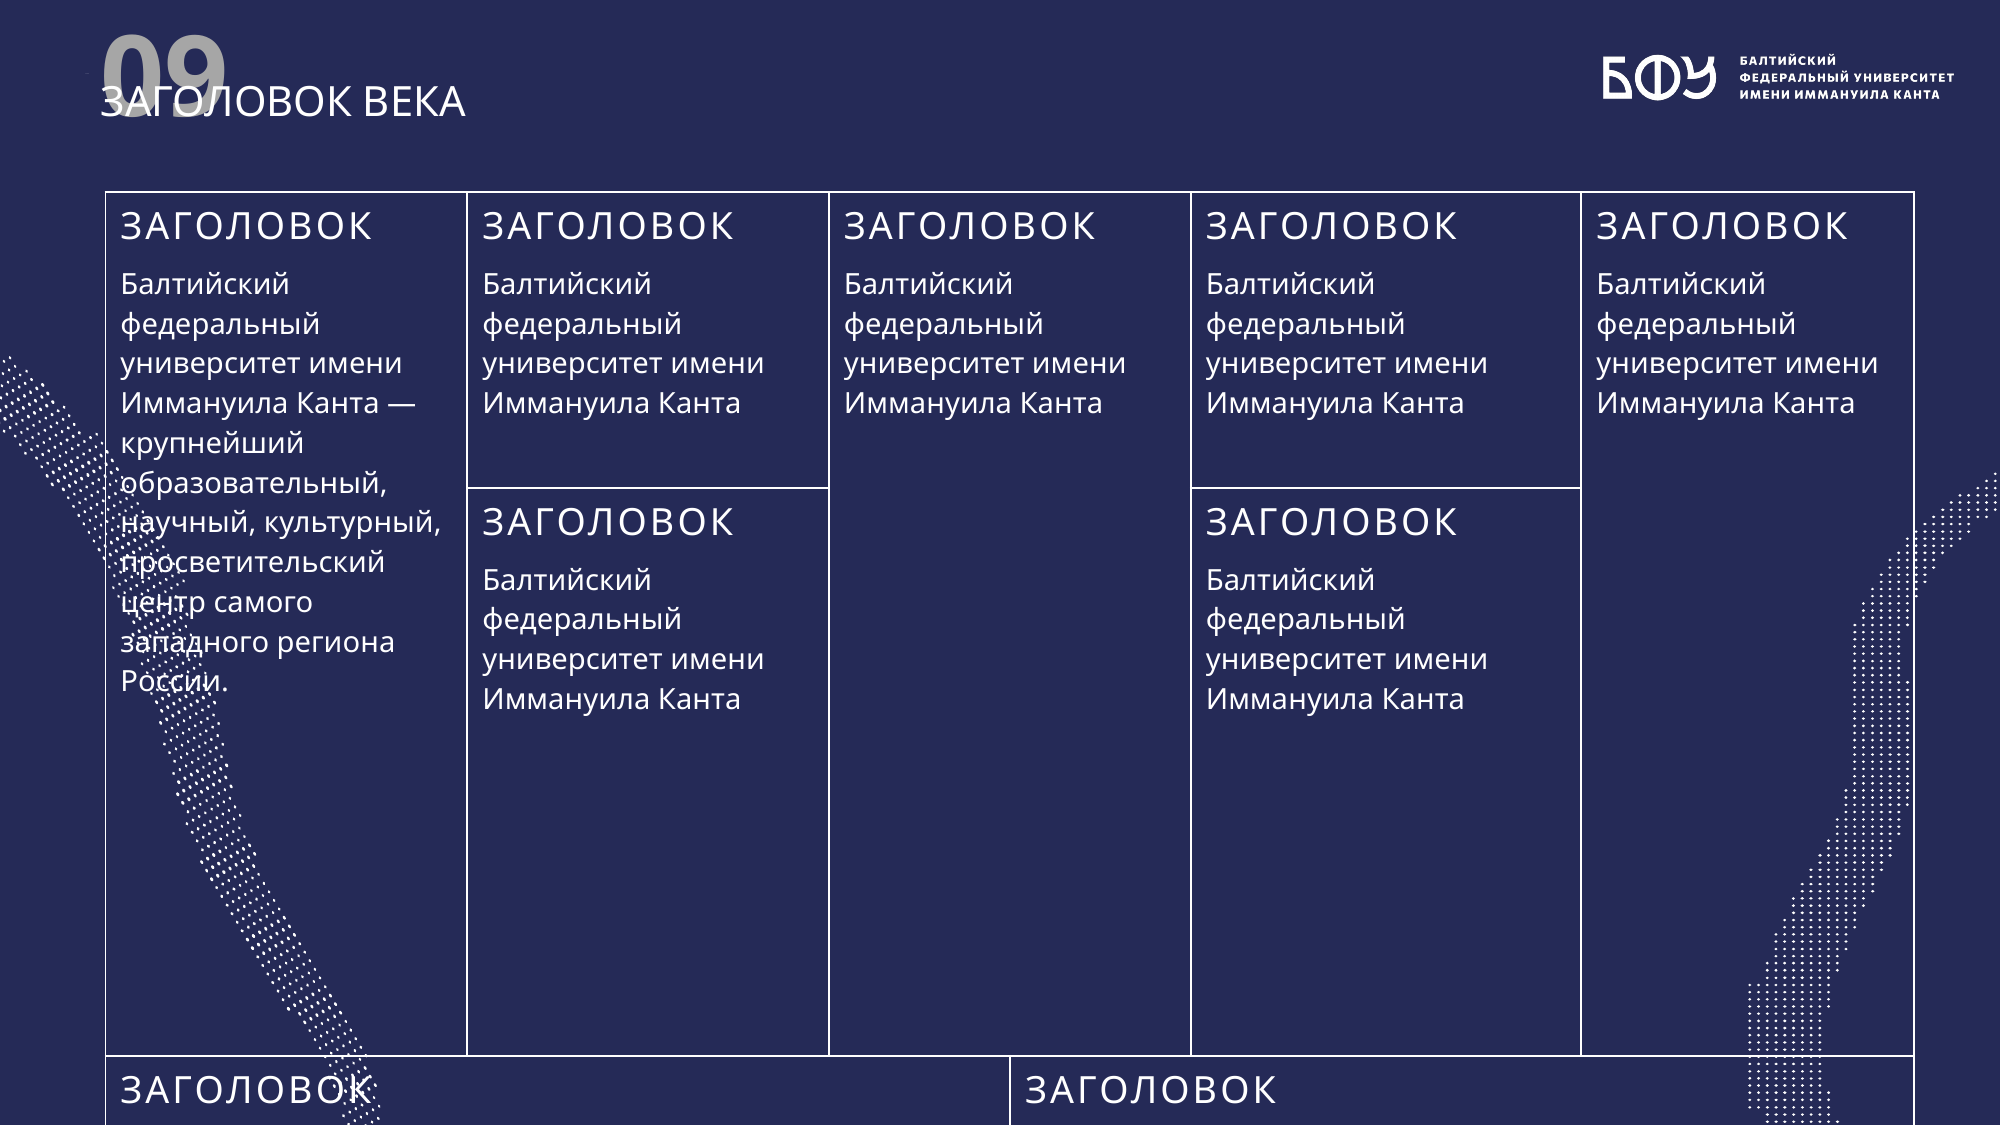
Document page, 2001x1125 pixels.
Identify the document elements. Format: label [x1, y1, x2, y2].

text_box [0, 0, 2000, 1125]
